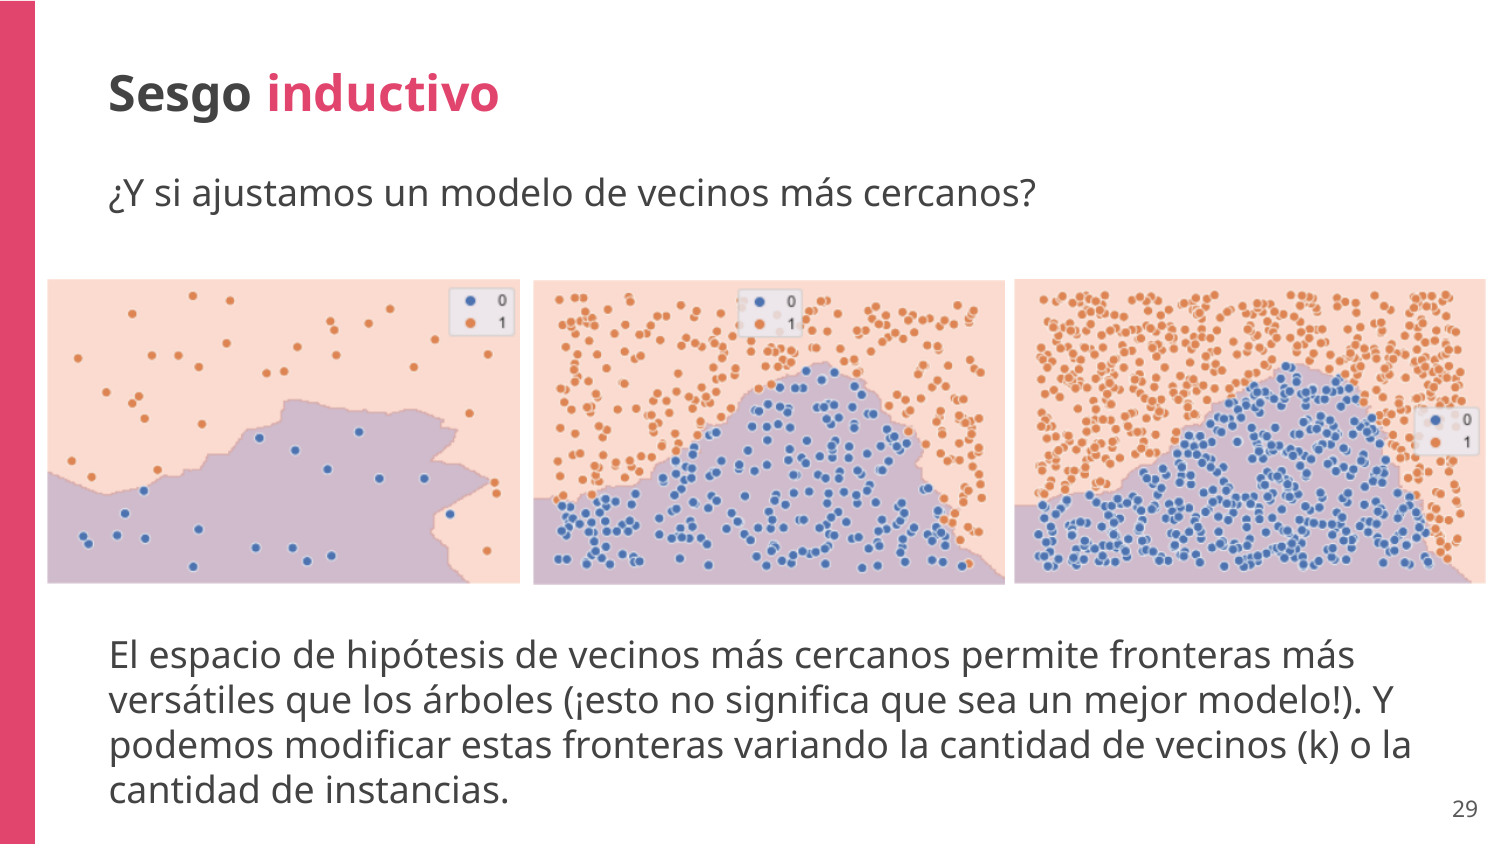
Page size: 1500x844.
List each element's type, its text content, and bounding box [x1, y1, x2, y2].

picture [47, 279, 520, 585]
text_box ¿Y si ajustamos un modelo de vecinos más cercanos? [93, 153, 1468, 369]
picture [532, 279, 1005, 585]
text_box Sesgo inductivo [93, 46, 1387, 135]
picture [1013, 279, 1486, 585]
slide_number ‹#› [1403, 779, 1494, 844]
text_box El espacio de hipótesis de vecinos más cercanos permite fronteras más versátiles que los árboles (¡esto no significa que sea un mejor modelo!). Y podemos modificar estas fronteras variando la cantidad de vecinos (k) o la cantidad de instancias. [93, 615, 1468, 755]
